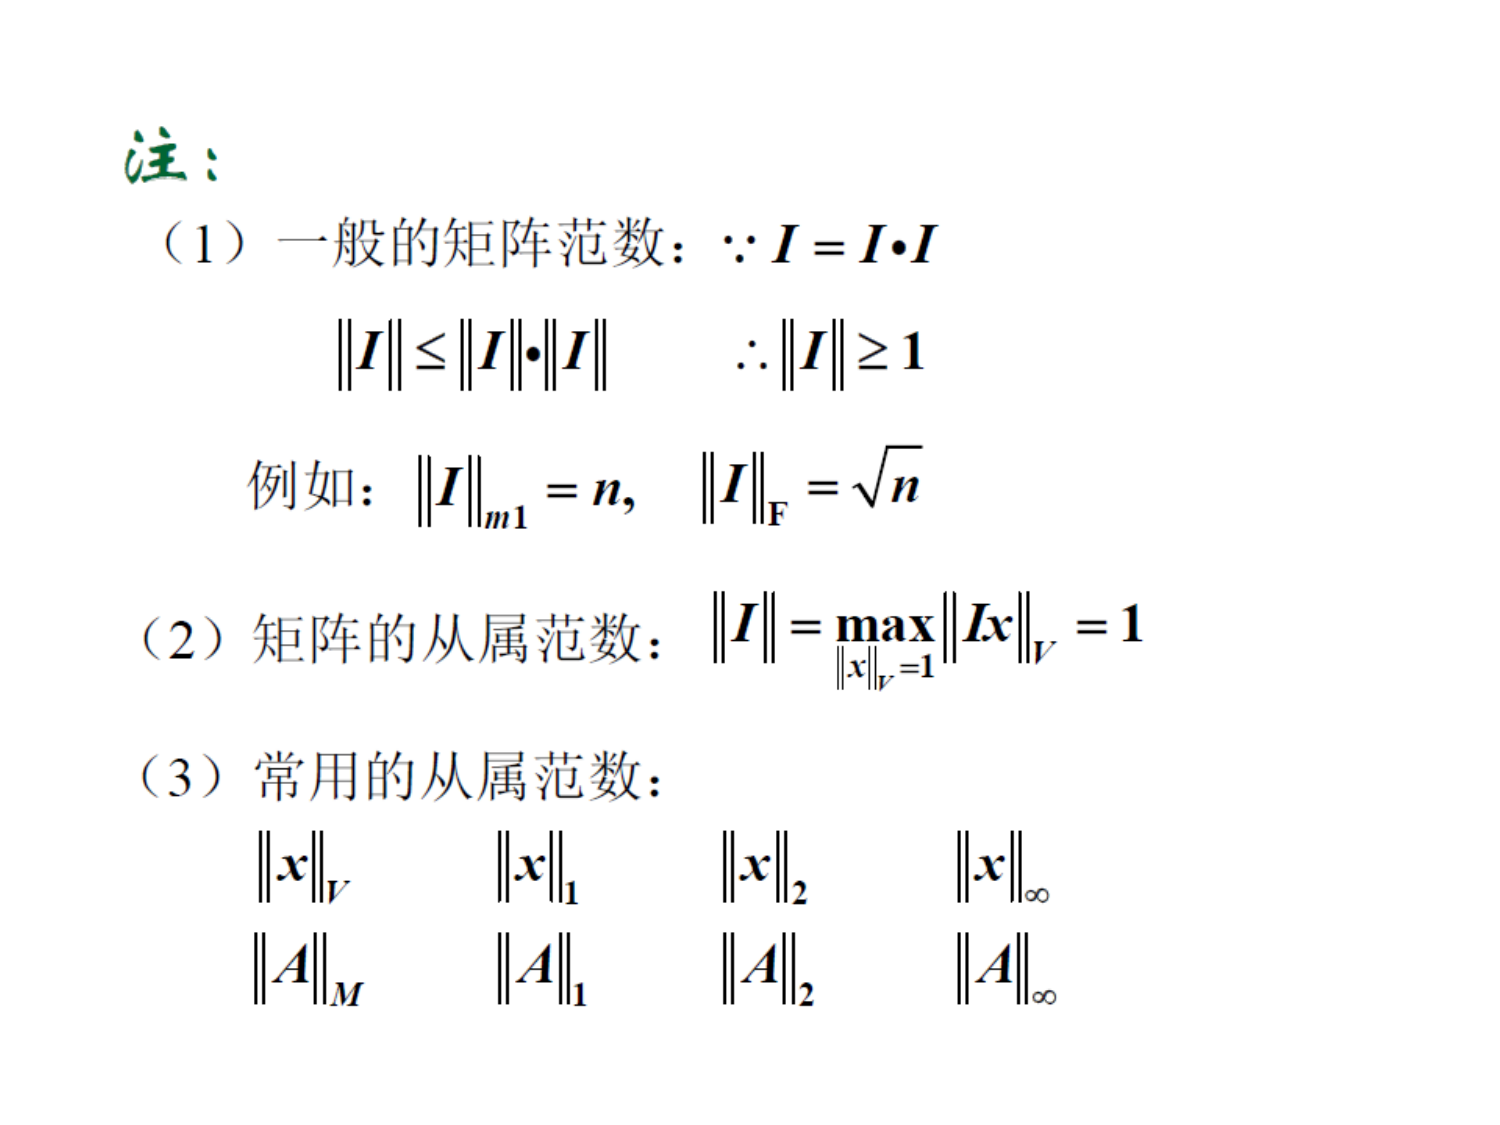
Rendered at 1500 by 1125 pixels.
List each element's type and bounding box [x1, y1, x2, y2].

picture [91, 100, 1408, 1025]
